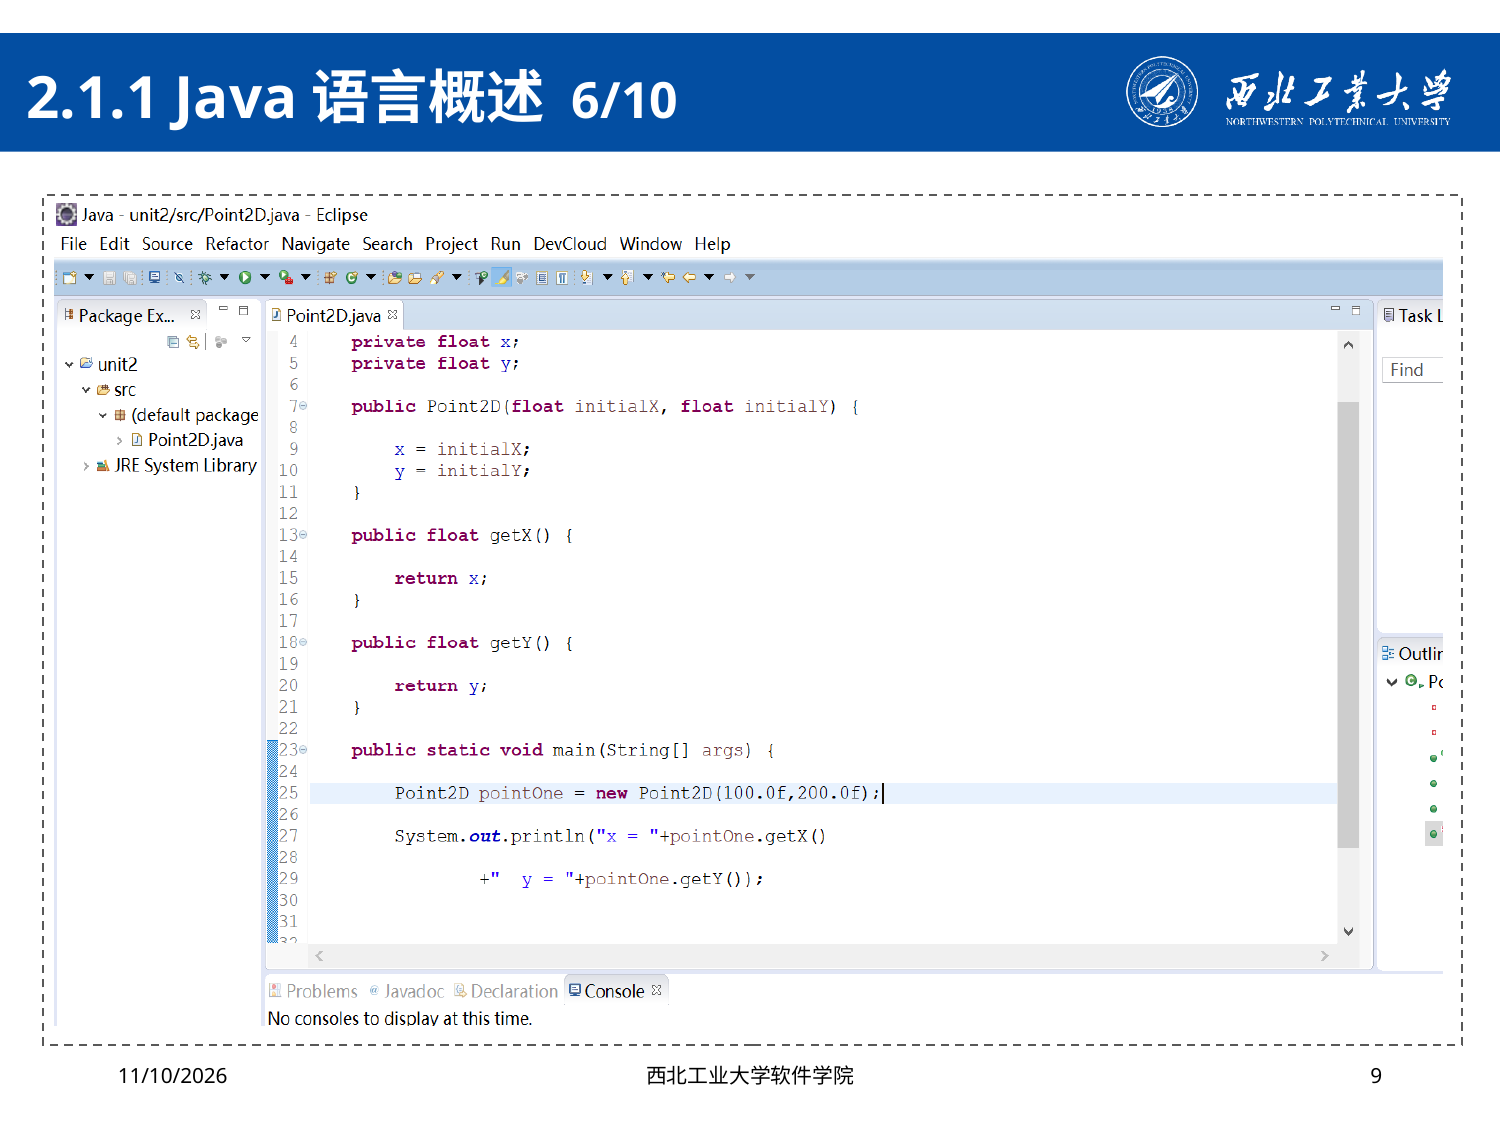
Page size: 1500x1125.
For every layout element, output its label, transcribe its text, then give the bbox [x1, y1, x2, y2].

picture [1126, 56, 1198, 127]
footer 西北工业大学软件学院 [496, 1055, 1004, 1116]
picture [1226, 68, 1451, 125]
picture [54, 201, 1443, 1026]
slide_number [103, 1055, 441, 1116]
slide_number 9 [1059, 1055, 1397, 1116]
title 2.1.1 Java语言概述 6/10 [11, 49, 1115, 149]
